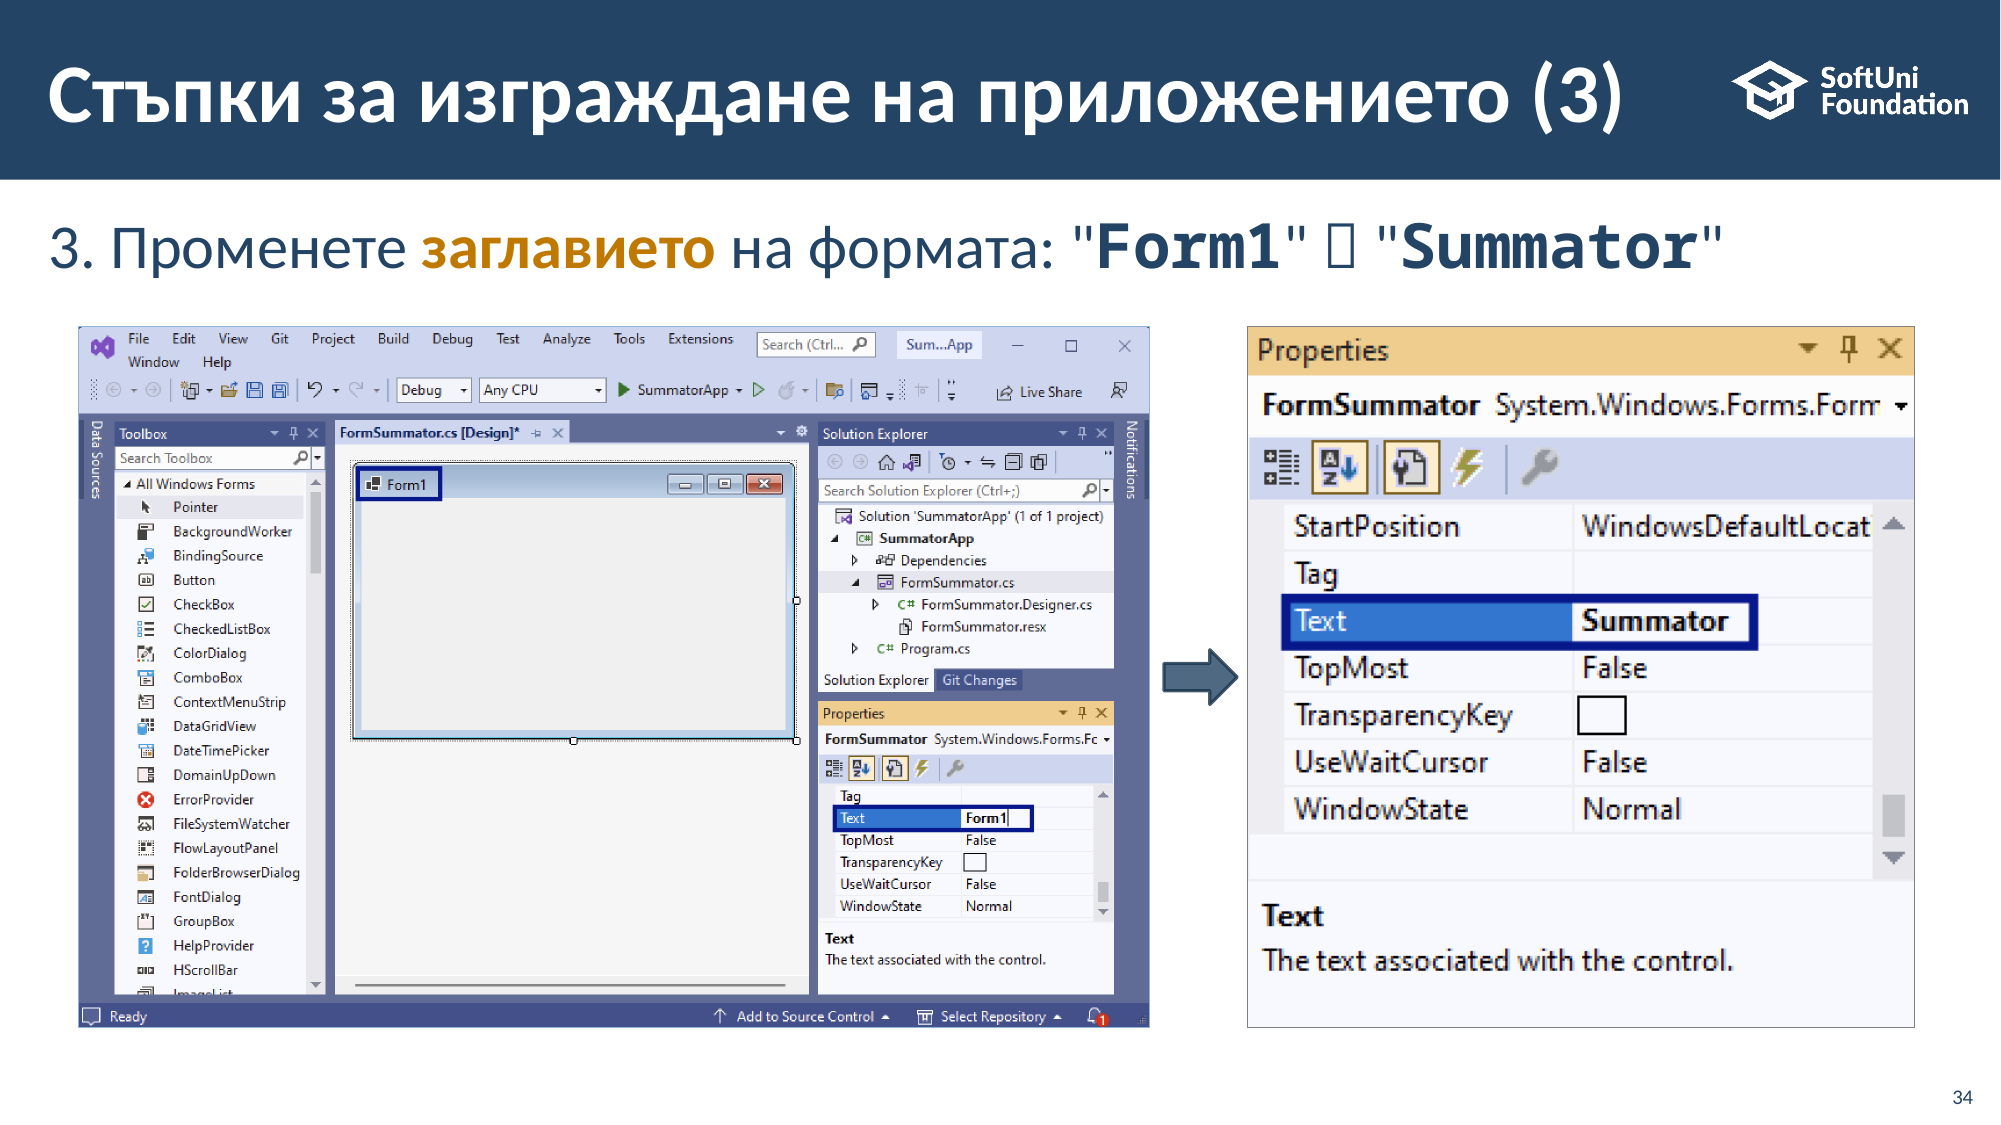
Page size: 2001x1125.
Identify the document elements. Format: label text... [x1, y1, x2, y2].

picture [1731, 60, 1968, 120]
text_box [1161, 647, 1240, 707]
title Стъпки за изграждане на приложението (3) [31, 16, 1716, 162]
picture [78, 325, 1150, 1029]
picture [1246, 325, 1915, 1029]
list 3. Променете заглавието на формата: "Form1"  "Summator" [31, 196, 2000, 1104]
slide_number 34 [1927, 1067, 1989, 1117]
